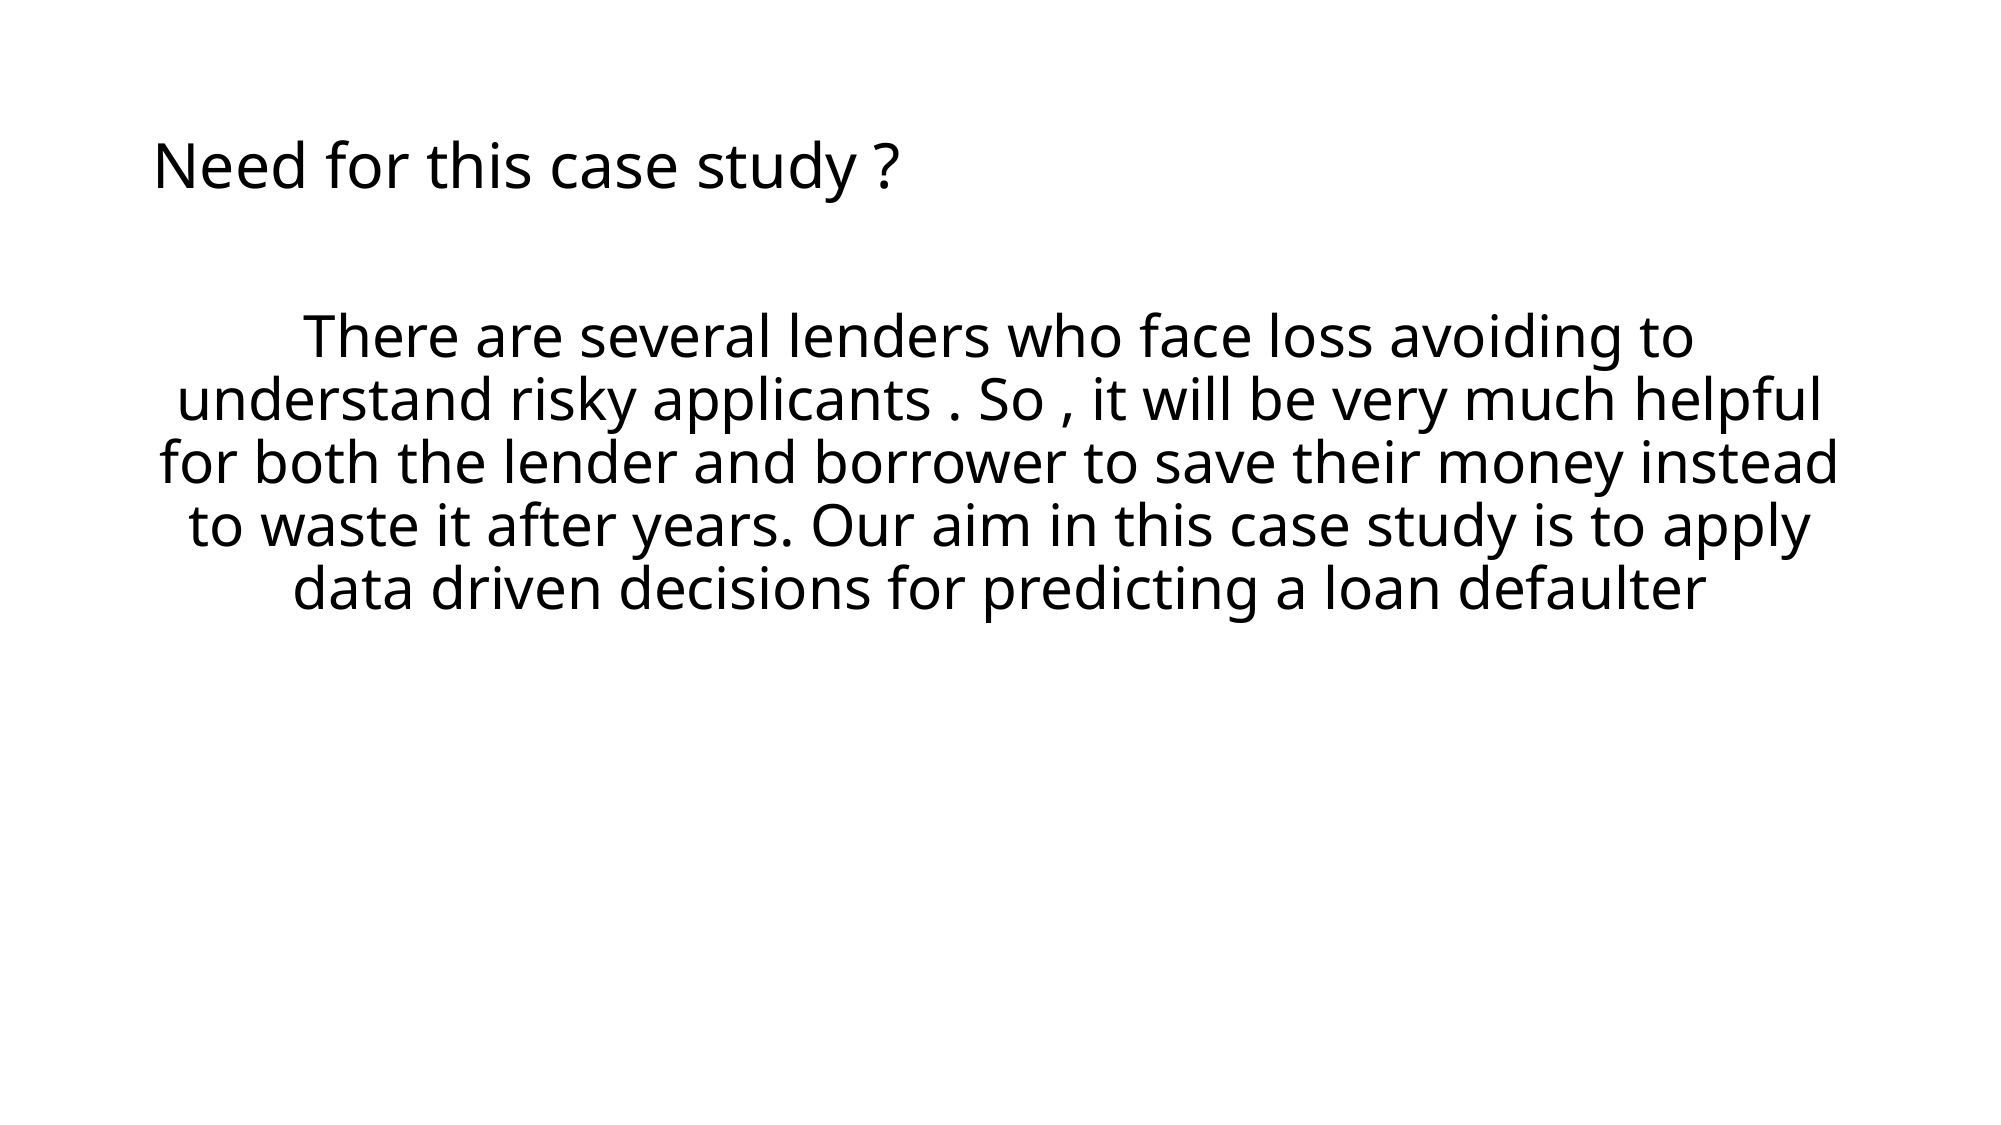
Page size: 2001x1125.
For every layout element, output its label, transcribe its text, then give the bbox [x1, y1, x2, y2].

title Need for this case study ? [137, 59, 1863, 278]
list There are several lenders who face loss avoiding to understand risky applicants . So , it will be very much helpful for both the lender and borrower to save their money instead to waste it after years. Our aim in this case study is to apply data driven decisions for predicting a loan defaulter [137, 299, 1863, 668]
